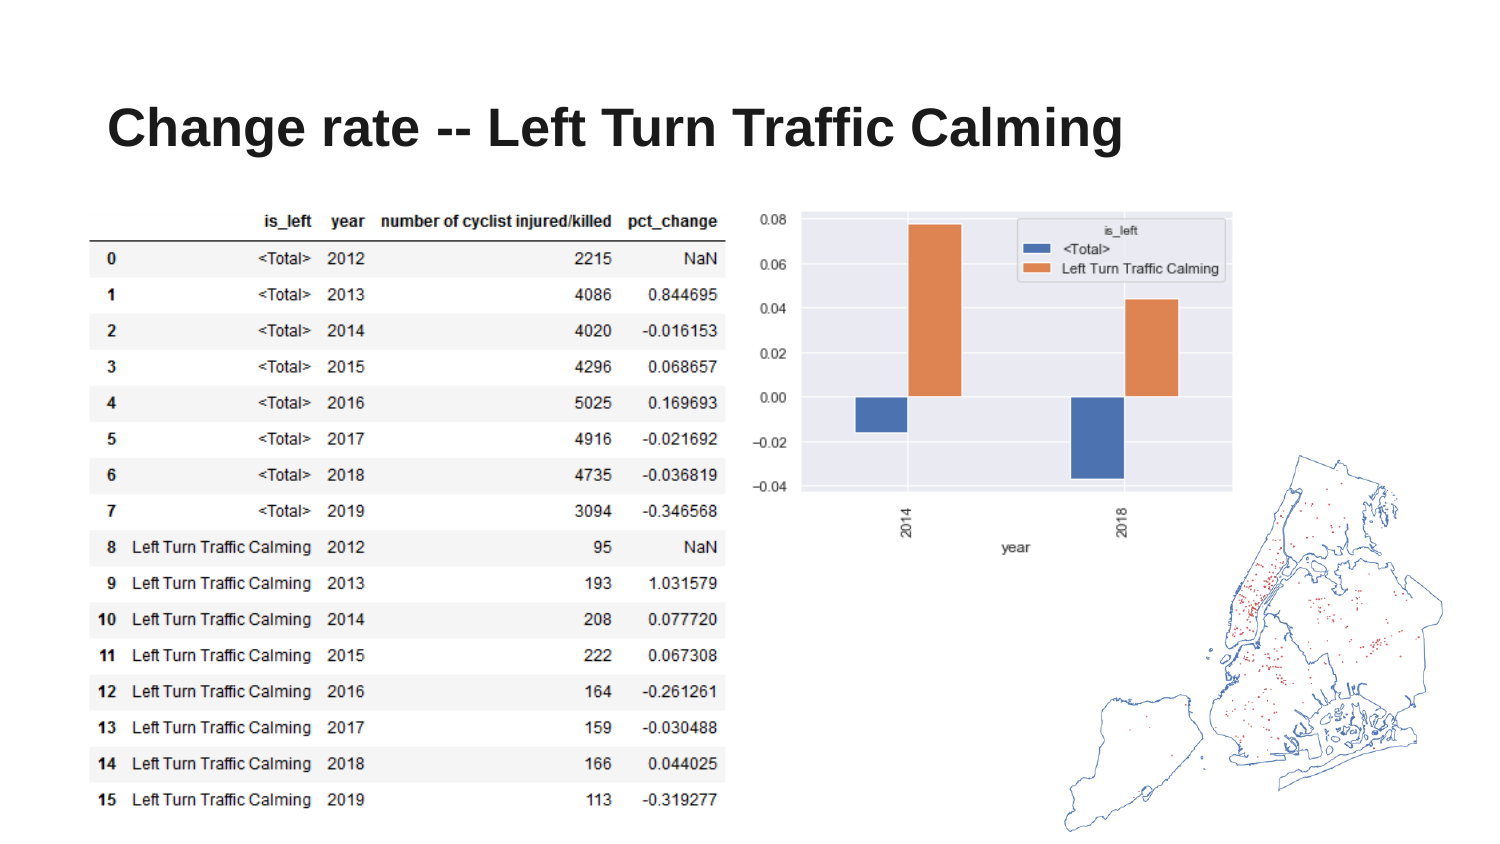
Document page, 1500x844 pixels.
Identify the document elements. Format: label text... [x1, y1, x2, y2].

title Change rate -- Left Turn Traffic Calming [92, 76, 1354, 165]
picture [746, 204, 1452, 836]
picture [87, 211, 727, 819]
